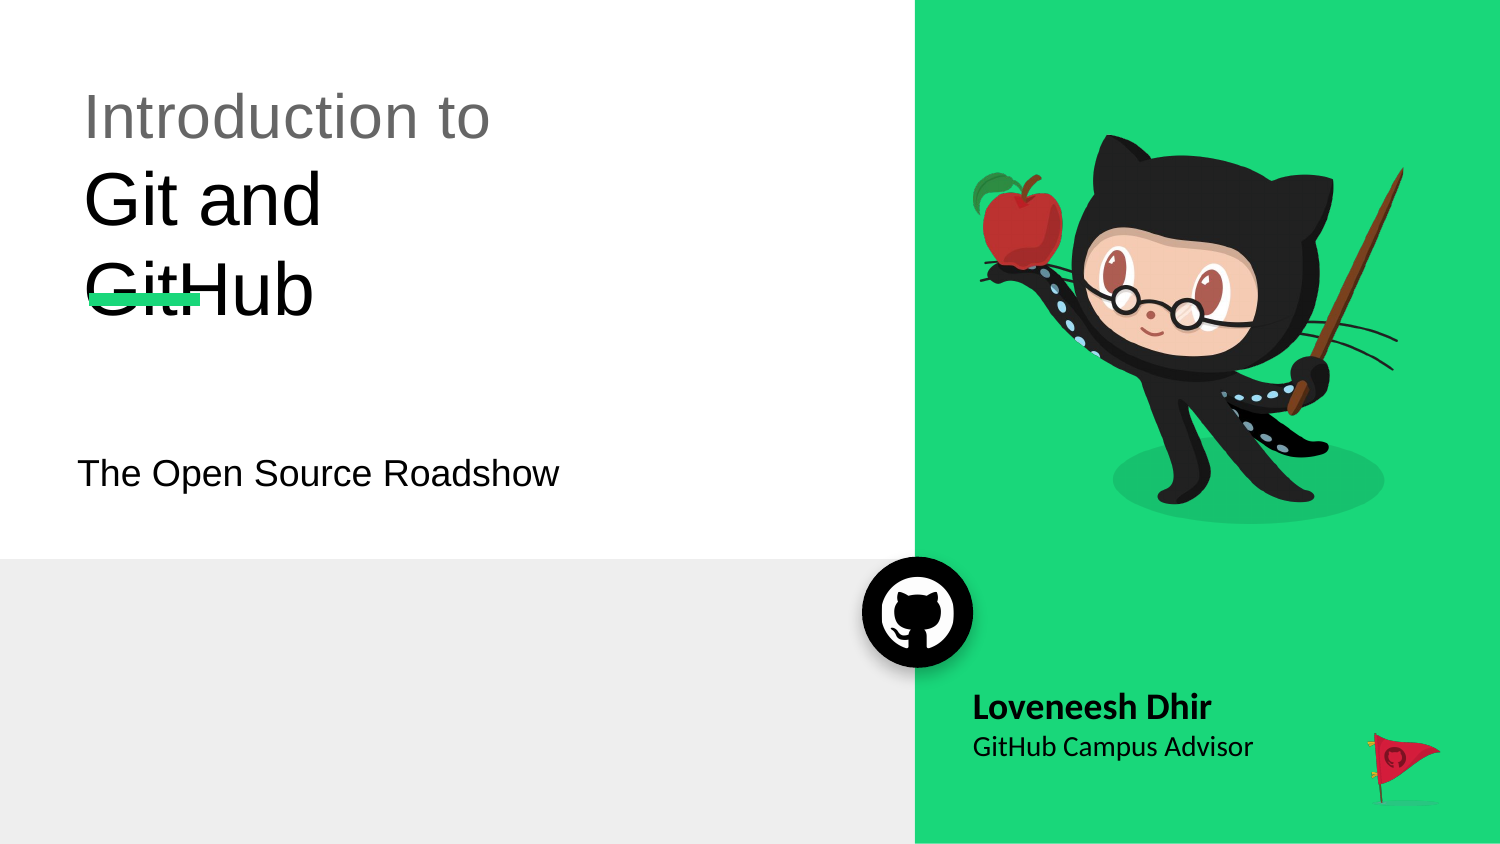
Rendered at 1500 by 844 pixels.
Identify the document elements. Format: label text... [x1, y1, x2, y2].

text_box The Open Source Roadshow [75, 446, 625, 494]
text_box [1367, 733, 1441, 806]
text_box [0, 559, 914, 844]
text_box [862, 556, 974, 668]
text_box [914, 0, 1500, 844]
text_box [881, 576, 954, 649]
text_box Loveneesh Dhir GitHub Campus Advisor [958, 674, 1287, 800]
title Introduction to Git and GitHub [81, 74, 575, 331]
text_box [838, 541, 997, 699]
text_box [973, 113, 1404, 545]
